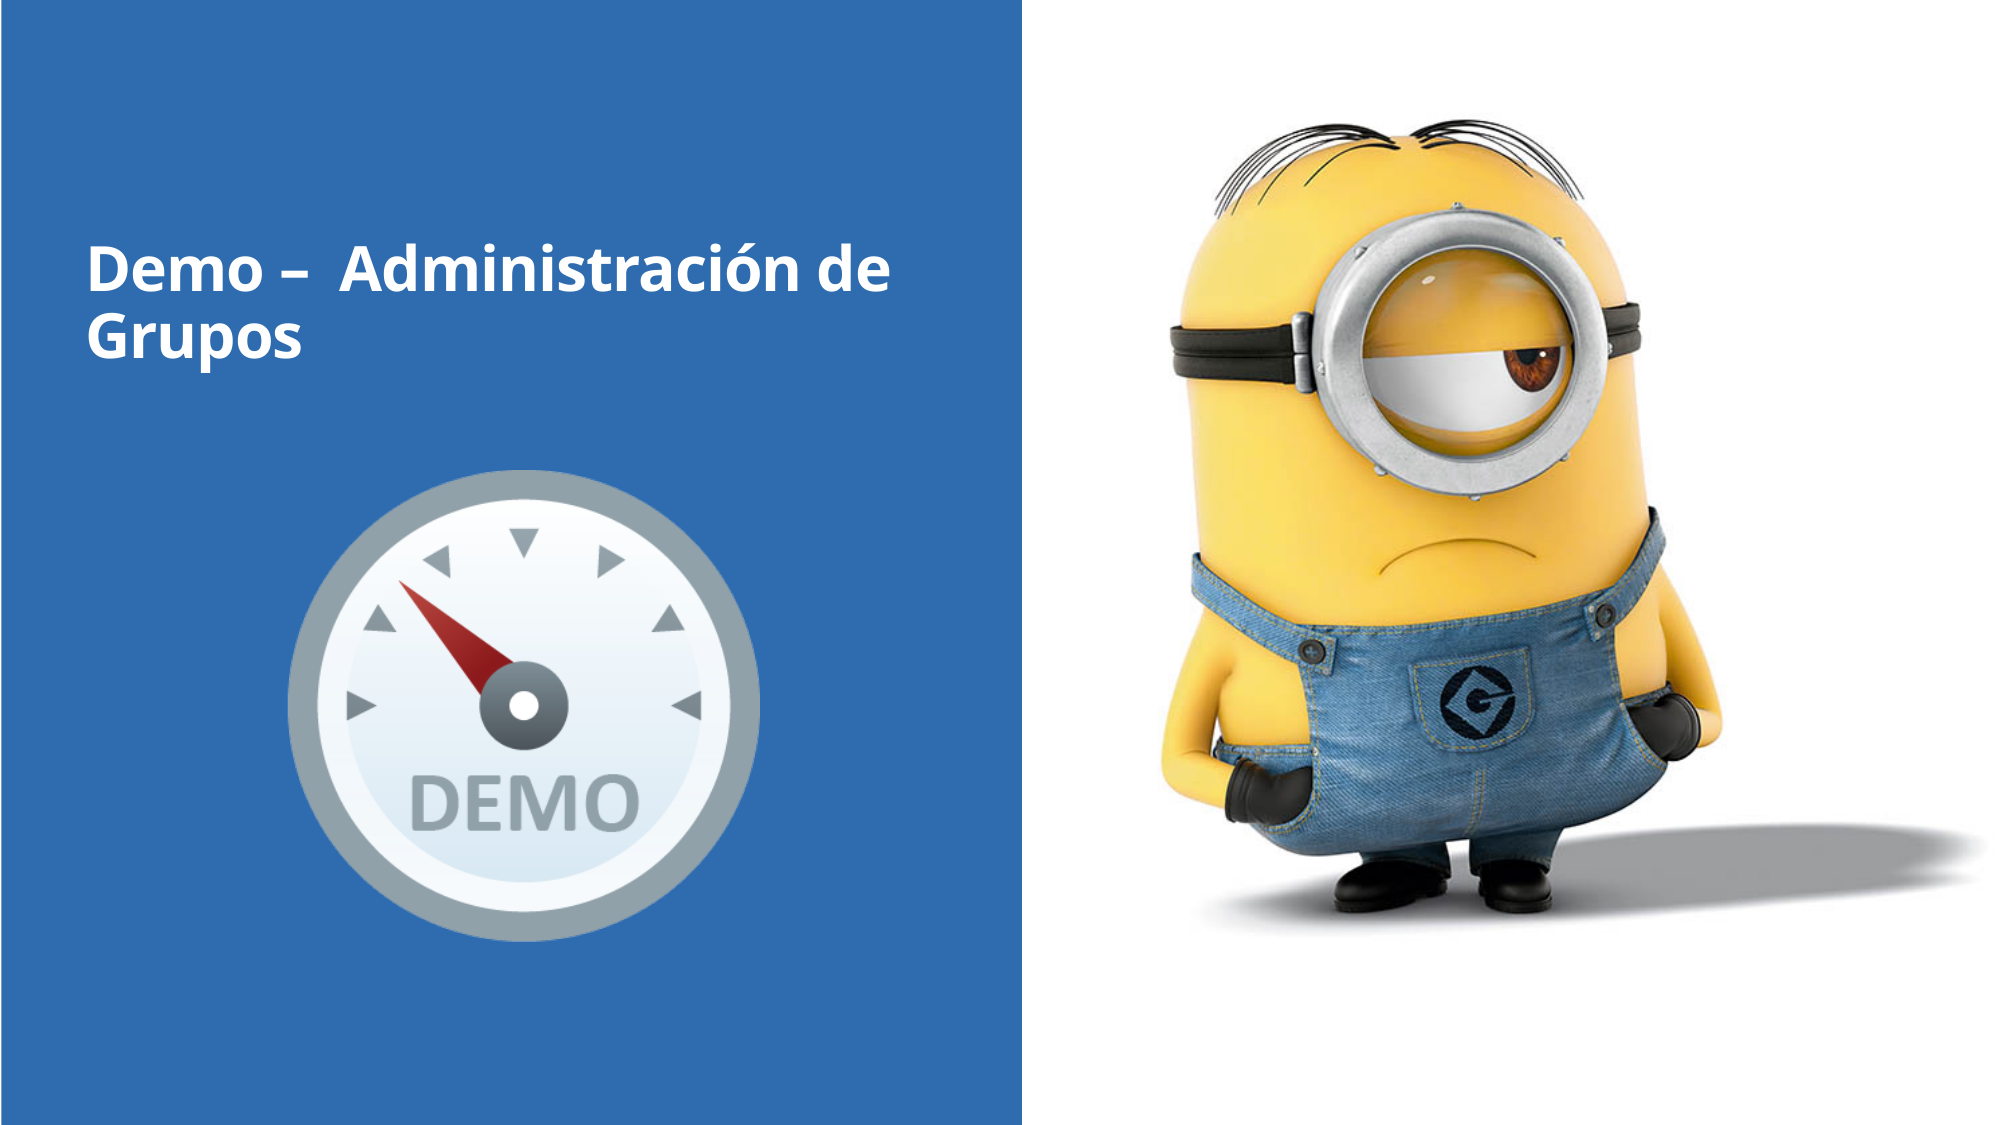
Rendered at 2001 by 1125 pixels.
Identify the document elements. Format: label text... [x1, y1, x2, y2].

picture [1018, 0, 2000, 1125]
list Demo – Administración de Grupos [85, 237, 977, 431]
picture [234, 470, 760, 983]
